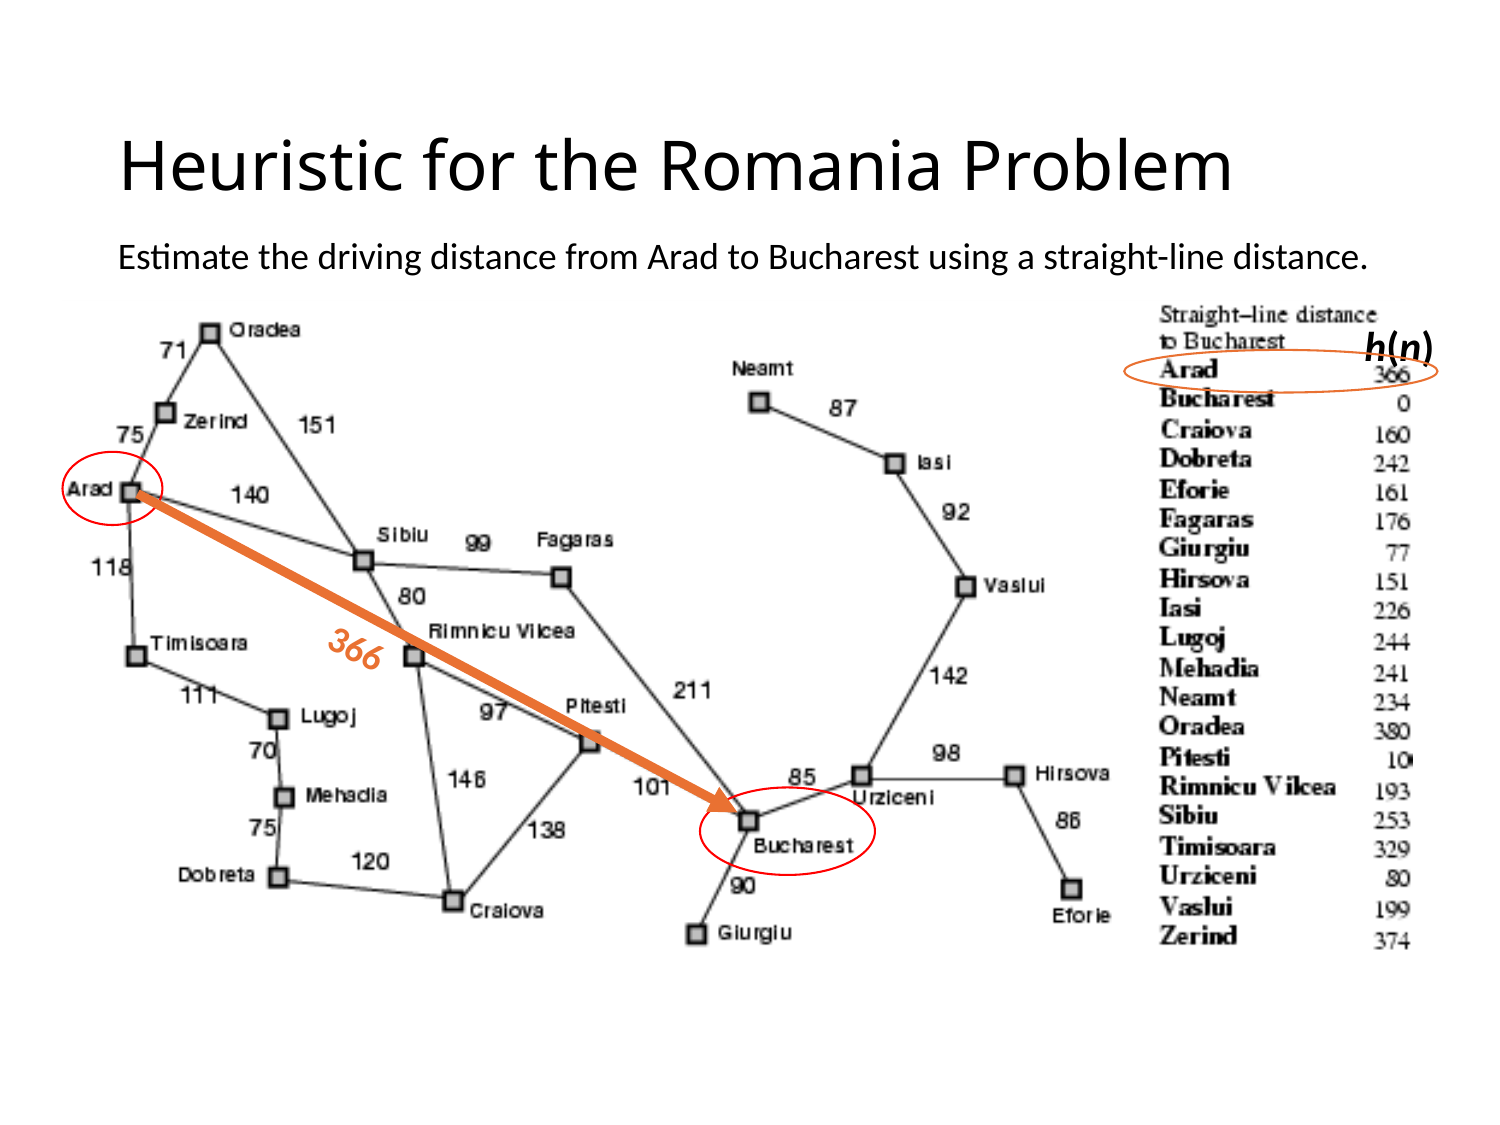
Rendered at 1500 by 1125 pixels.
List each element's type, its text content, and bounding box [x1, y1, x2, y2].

picture [62, 299, 1413, 962]
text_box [137, 493, 738, 813]
title Heuristic for the Romania Problem [103, 59, 1397, 224]
text_box Estimate the driving distance from Arad to Bucharest using a straight-line distance. [103, 224, 1397, 285]
text_box [1413, 358, 1439, 384]
text_box h(n) [1413, 312, 1450, 378]
